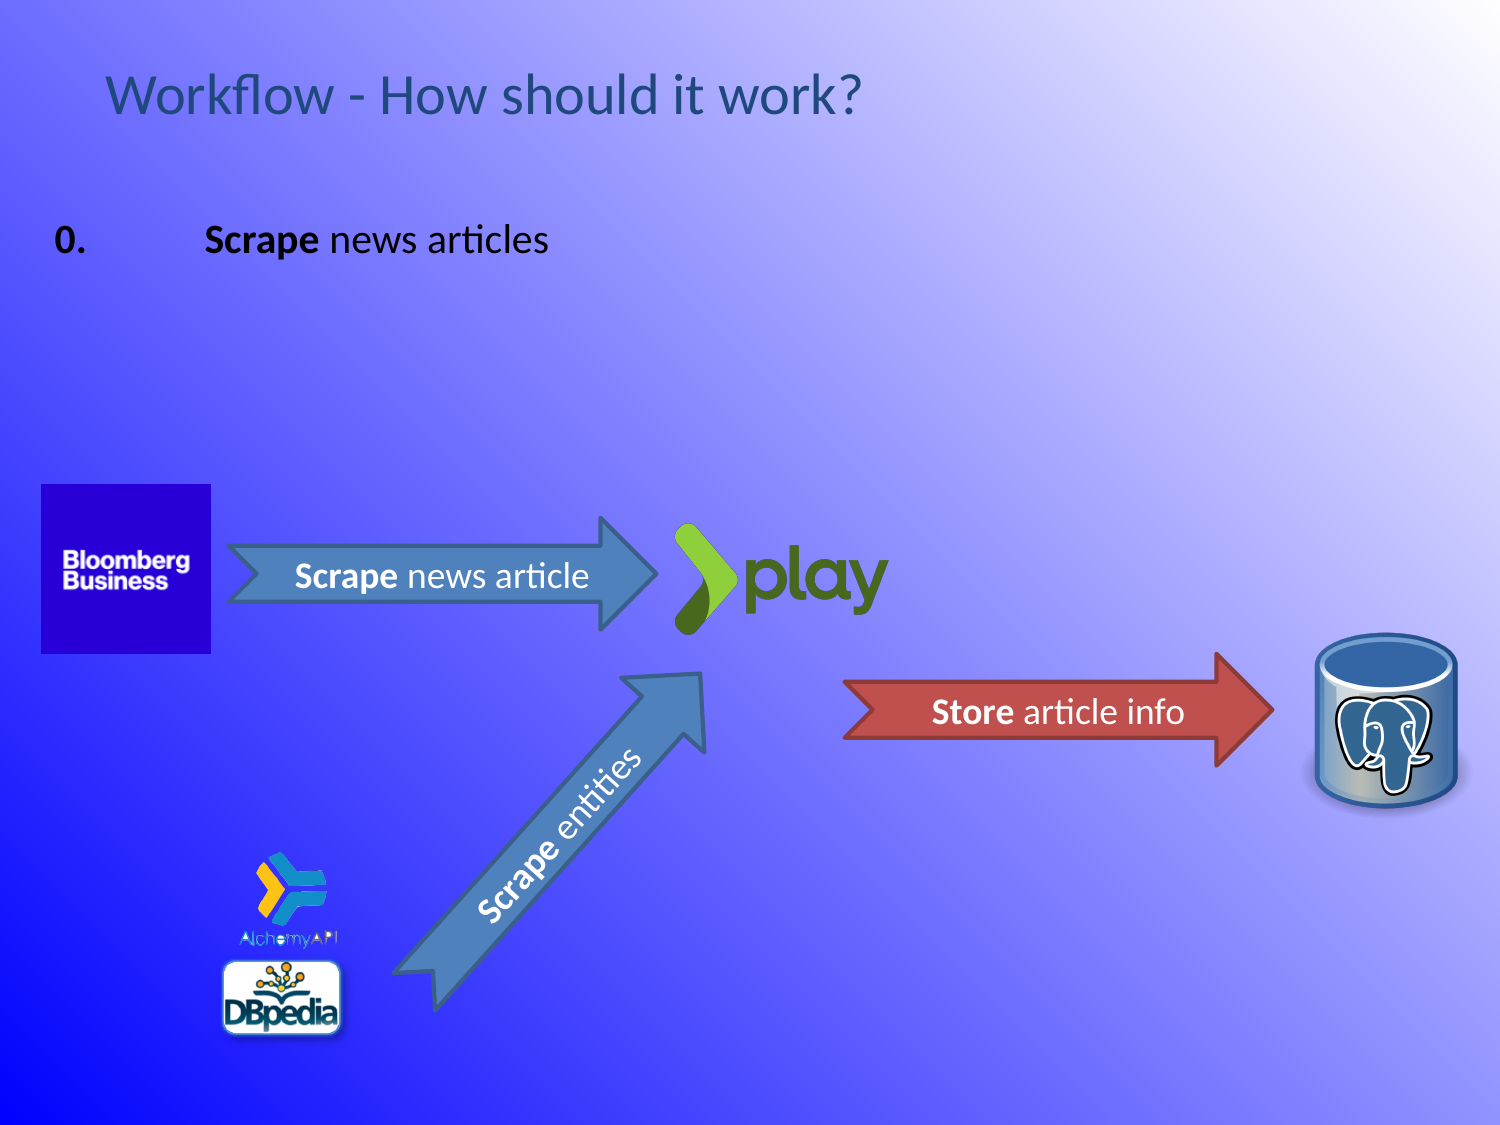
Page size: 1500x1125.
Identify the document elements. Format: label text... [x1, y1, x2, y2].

picture [660, 517, 897, 641]
picture [210, 852, 360, 1055]
text_box Scrape entities [391, 671, 707, 1013]
picture [1290, 629, 1483, 823]
picture [41, 484, 211, 655]
text_box Store article info [842, 651, 1275, 768]
text_box 0. Scrape news articles [39, 204, 564, 270]
text_box Workflow - How should it work? [90, 48, 880, 134]
text_box Scrape news article [226, 515, 655, 632]
